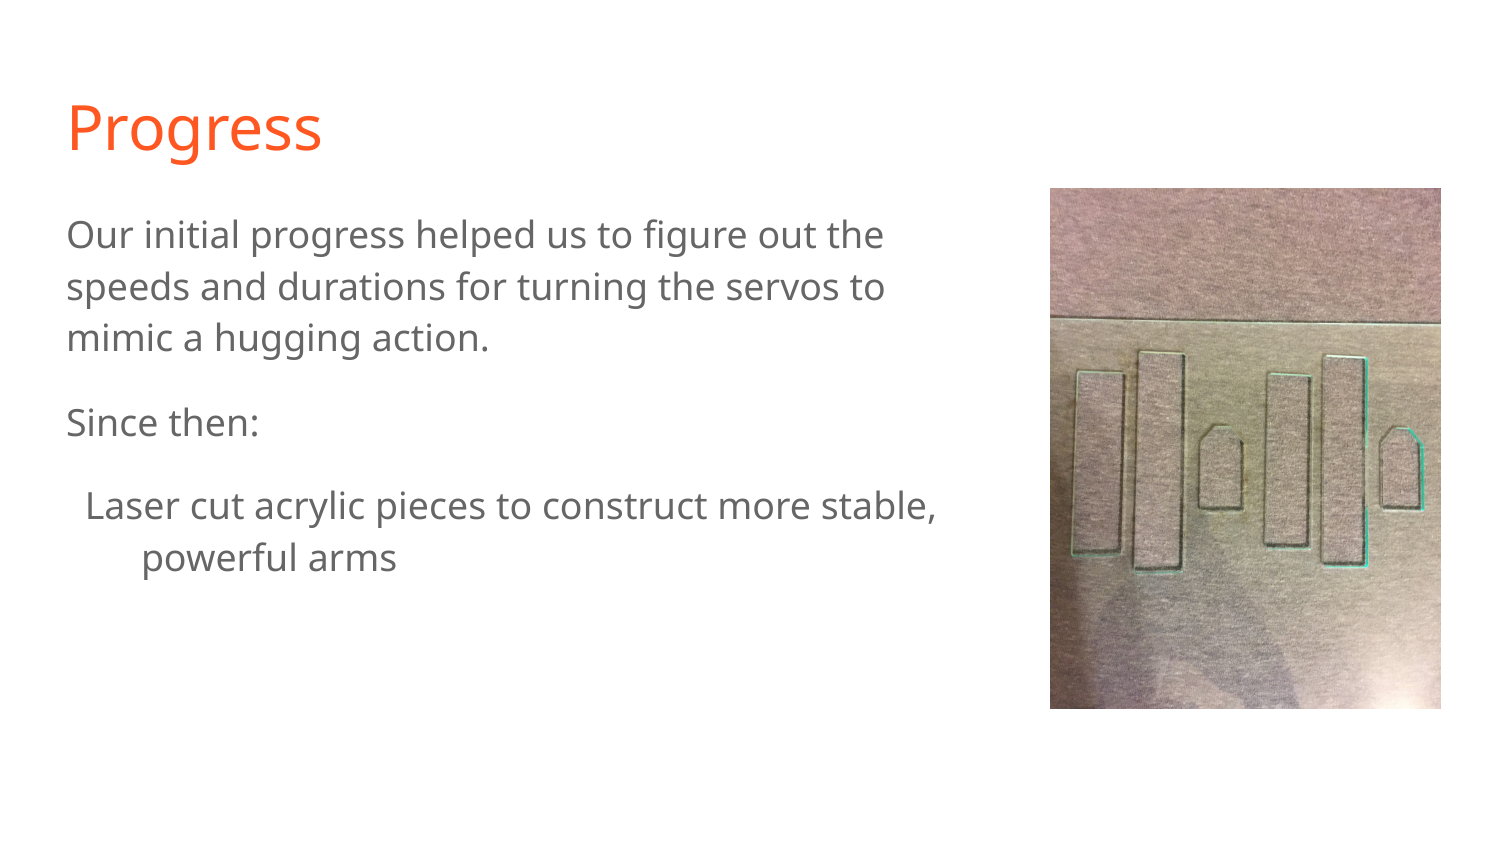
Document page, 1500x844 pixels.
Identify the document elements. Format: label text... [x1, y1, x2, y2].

list Our initial progress helped us to figure out the speeds and durations for turning the servos to mimic a hugging action. Since then: [51, 189, 954, 460]
title Progress [51, 72, 1449, 167]
text_box Laser cut acrylic pieces to construct more stable, powerful arms [51, 460, 976, 576]
picture [1050, 188, 1441, 709]
